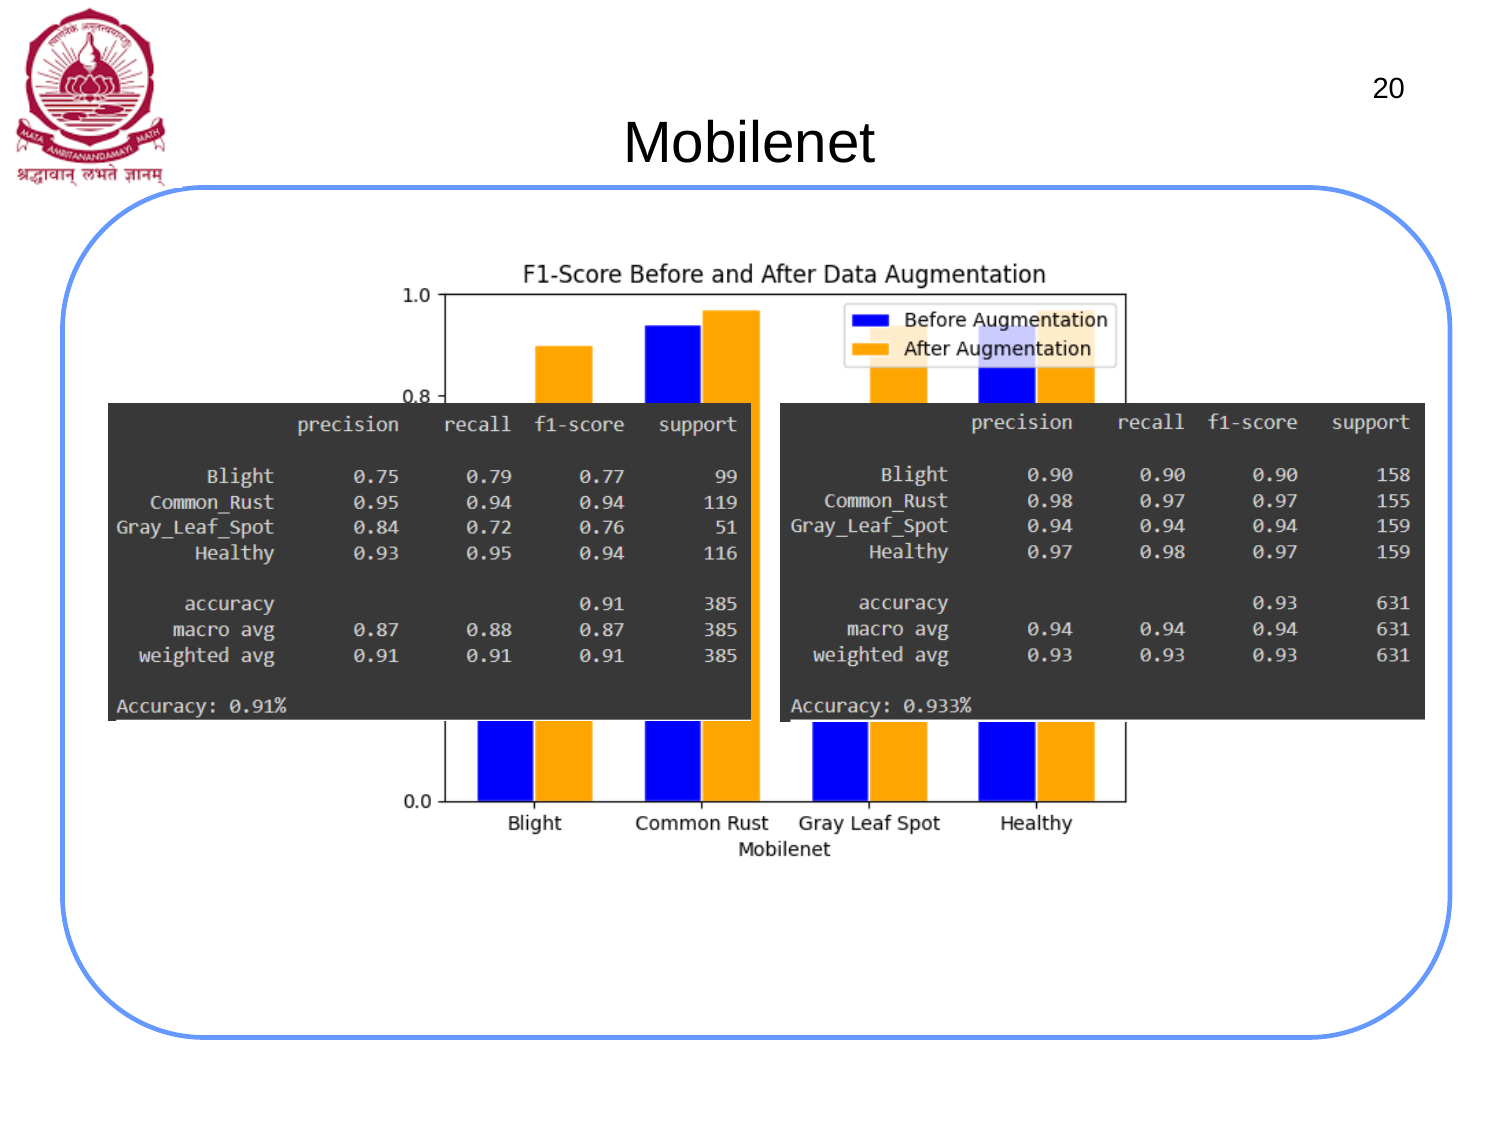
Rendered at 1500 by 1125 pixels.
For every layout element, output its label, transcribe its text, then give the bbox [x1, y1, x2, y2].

picture [0, 6, 182, 188]
title Mobilenet [74, 14, 1426, 263]
picture [107, 250, 1425, 875]
